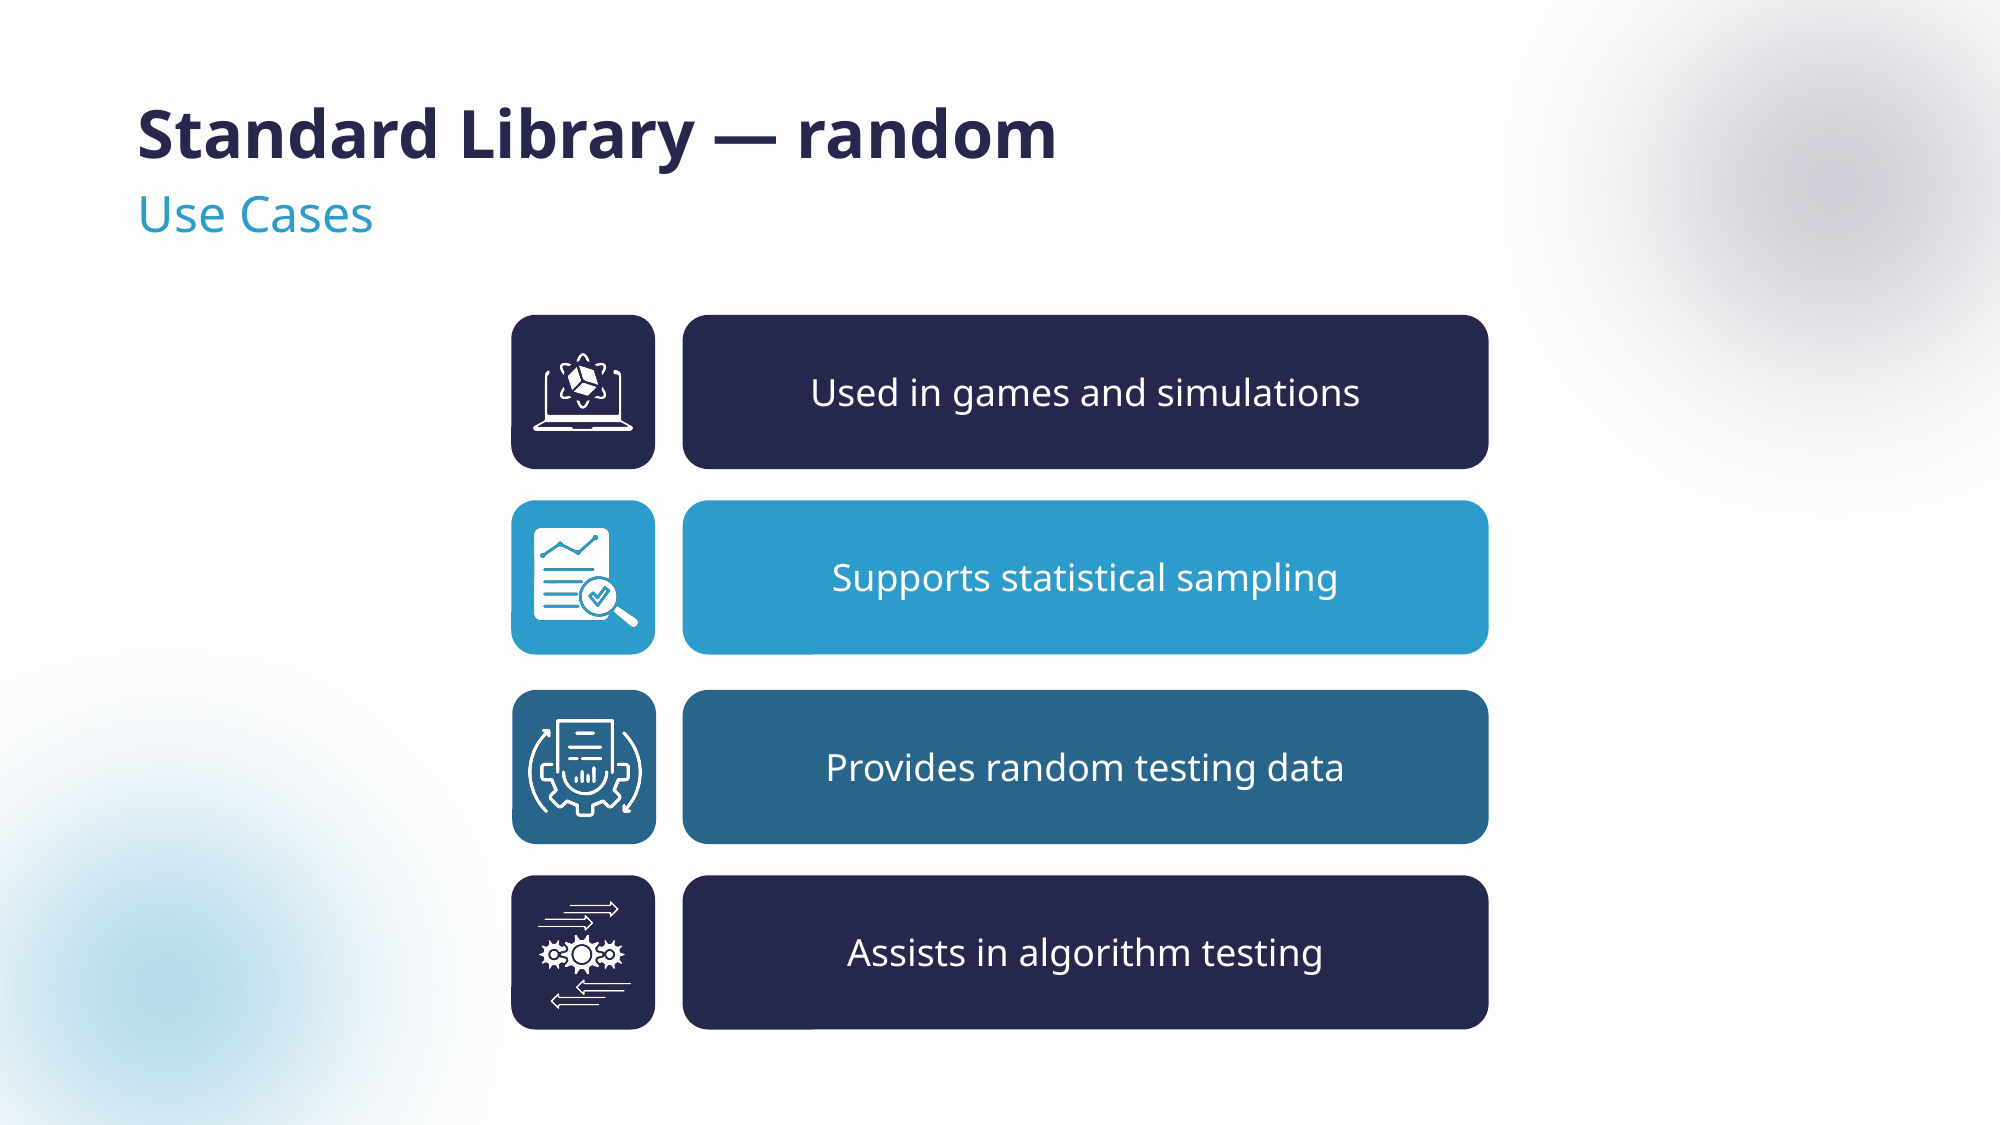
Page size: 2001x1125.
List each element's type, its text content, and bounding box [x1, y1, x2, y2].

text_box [511, 500, 1489, 655]
list Use Cases [123, 182, 1866, 256]
title Standard Library — random [123, 70, 1866, 160]
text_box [511, 875, 1489, 1030]
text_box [512, 689, 1489, 845]
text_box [511, 314, 1489, 470]
